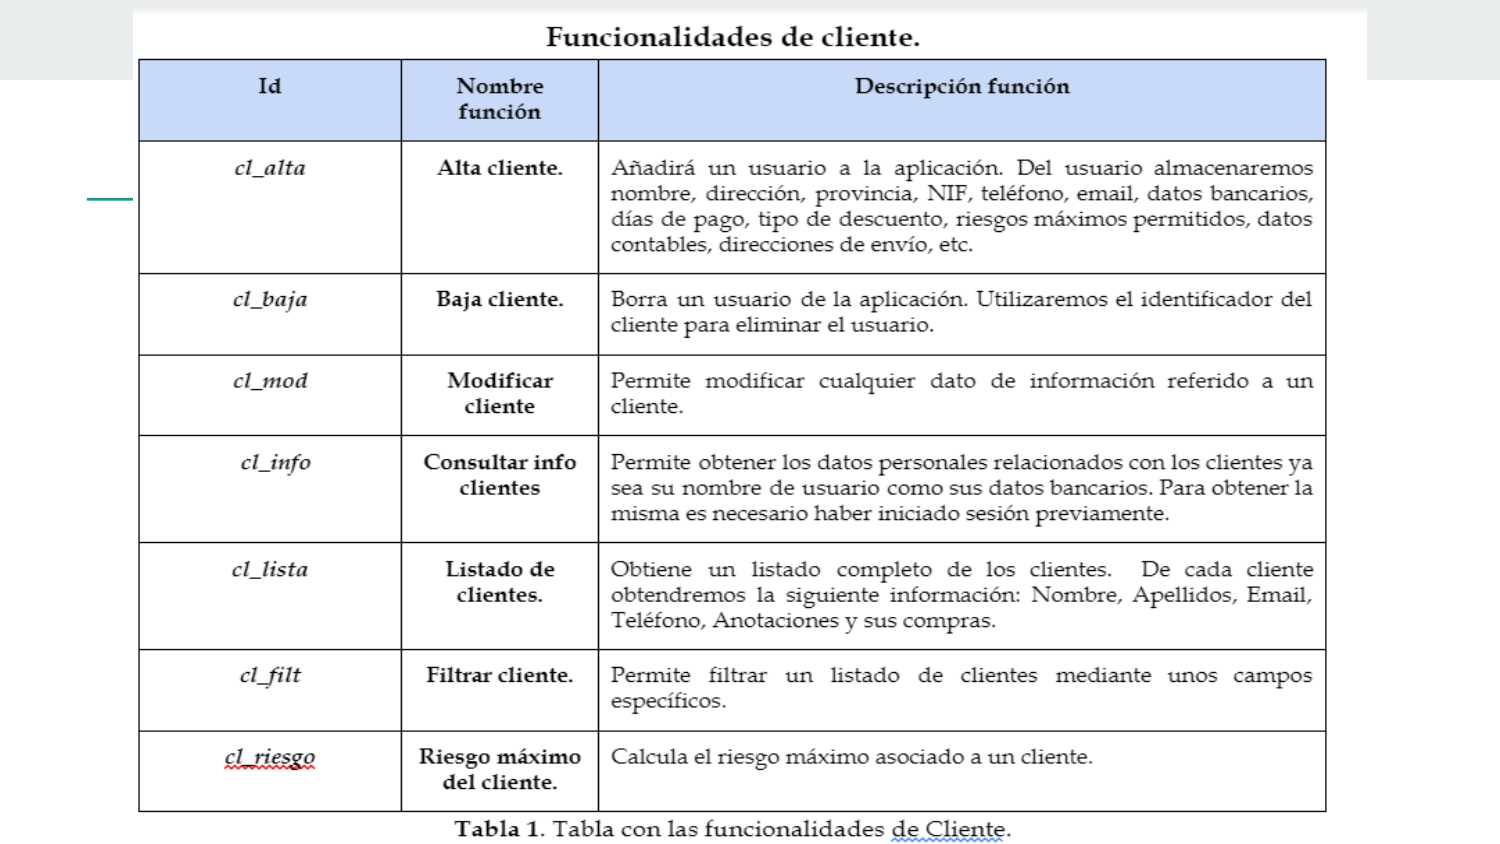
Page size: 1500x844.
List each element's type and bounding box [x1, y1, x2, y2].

picture [133, 8, 1367, 844]
